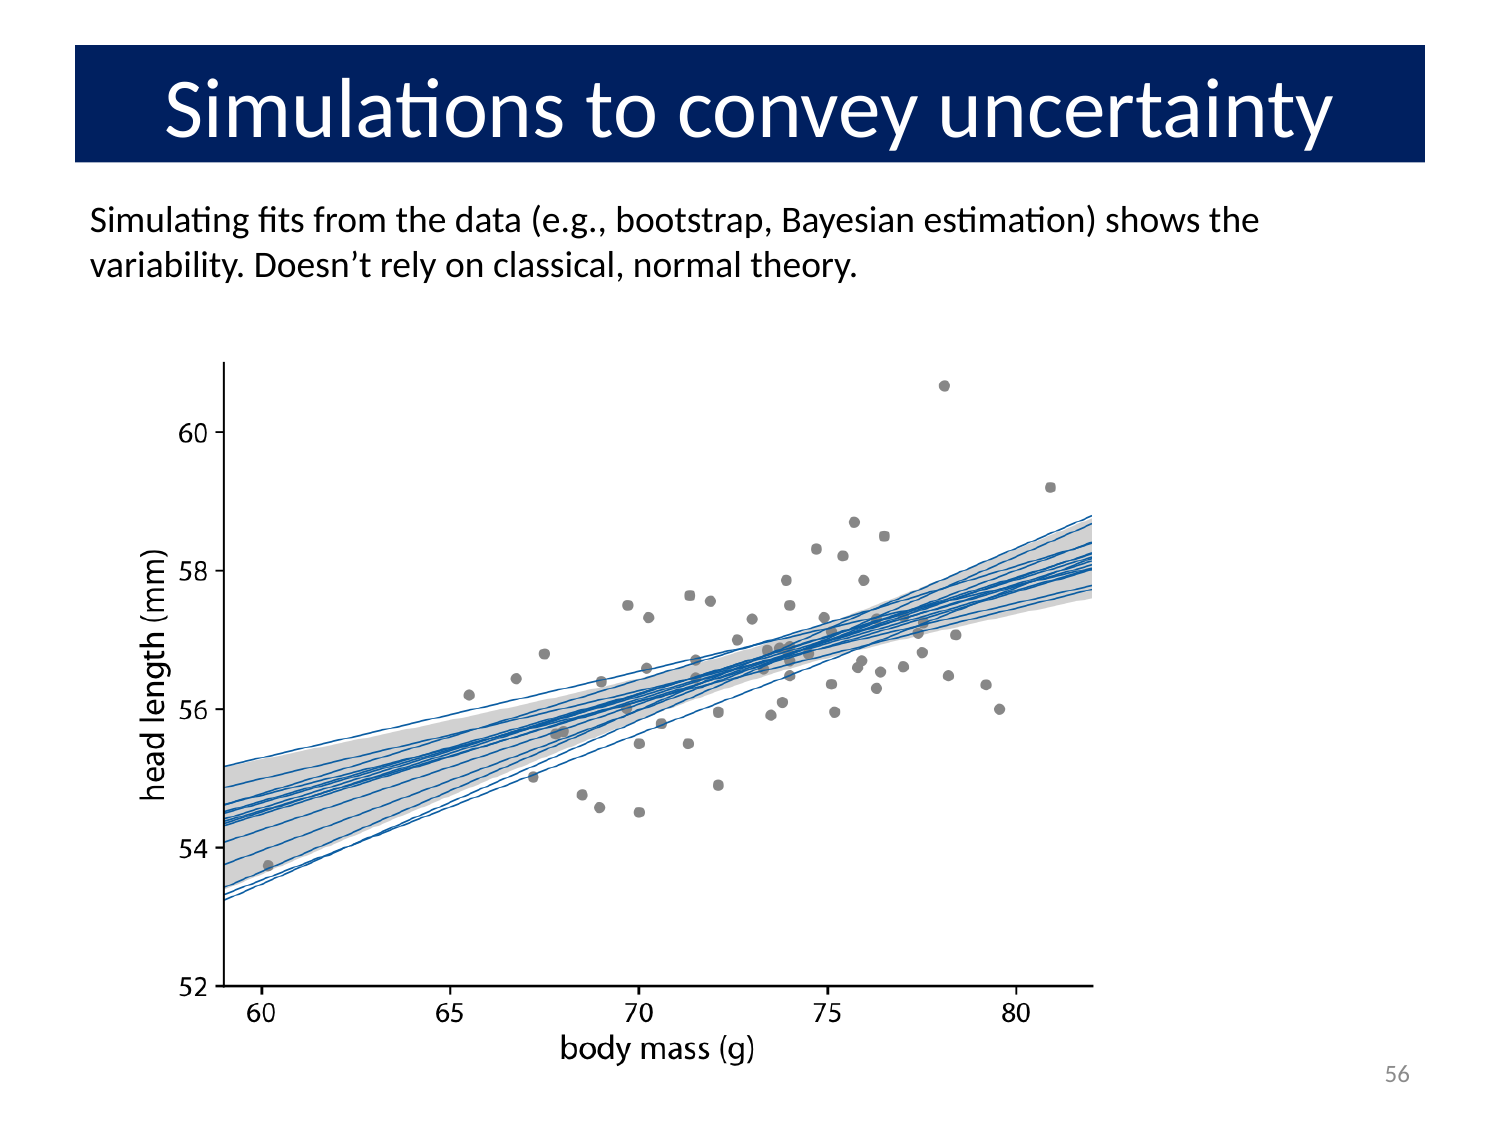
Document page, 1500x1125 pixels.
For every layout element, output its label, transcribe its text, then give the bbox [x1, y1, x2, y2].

picture [137, 354, 1095, 1073]
title Simulations to convey uncertainty [75, 45, 1425, 163]
slide_number 56 [1074, 1042, 1425, 1103]
text_box Simulating fits from the data (e.g., bootstrap, Bayesian estimation) shows the variability. Doesn’t rely on classical, normal theory. [74, 187, 1425, 293]
